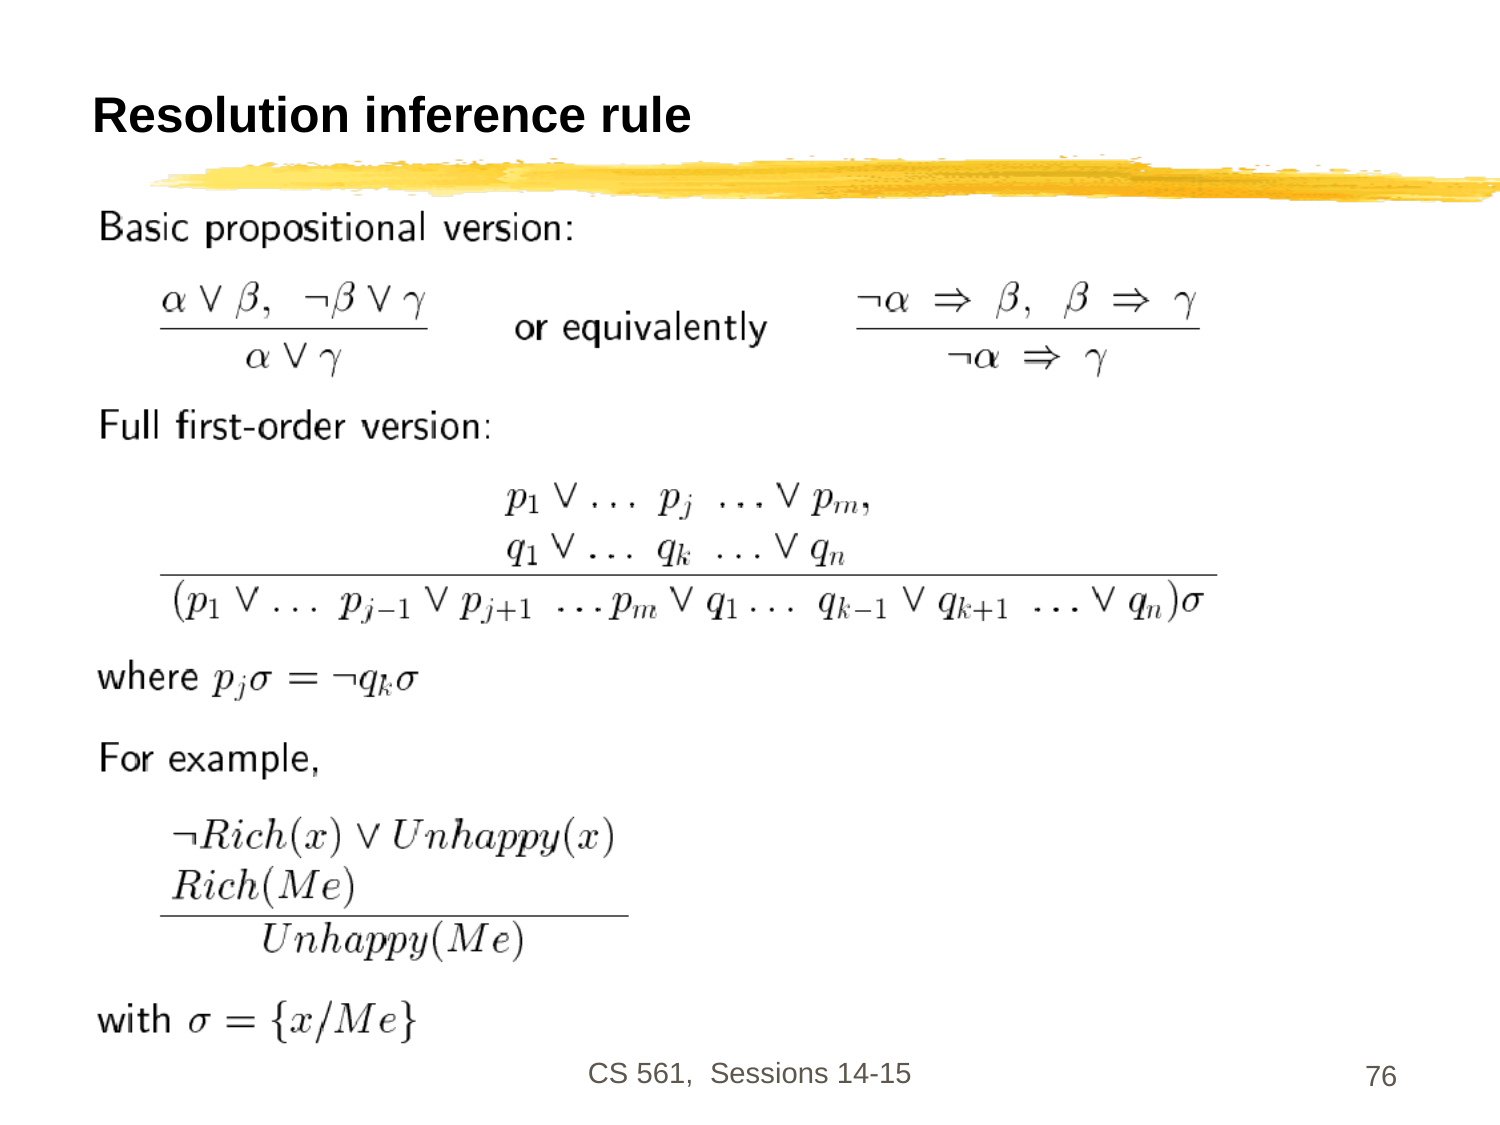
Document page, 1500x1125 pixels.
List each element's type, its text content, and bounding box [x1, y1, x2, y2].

title Resolution inference rule [76, 37, 1415, 151]
footer CS 561, Sessions 14-15 [512, 1063, 988, 1098]
picture [150, 149, 1500, 213]
slide_number 76 [1099, 1024, 1413, 1101]
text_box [87, 199, 1240, 1054]
